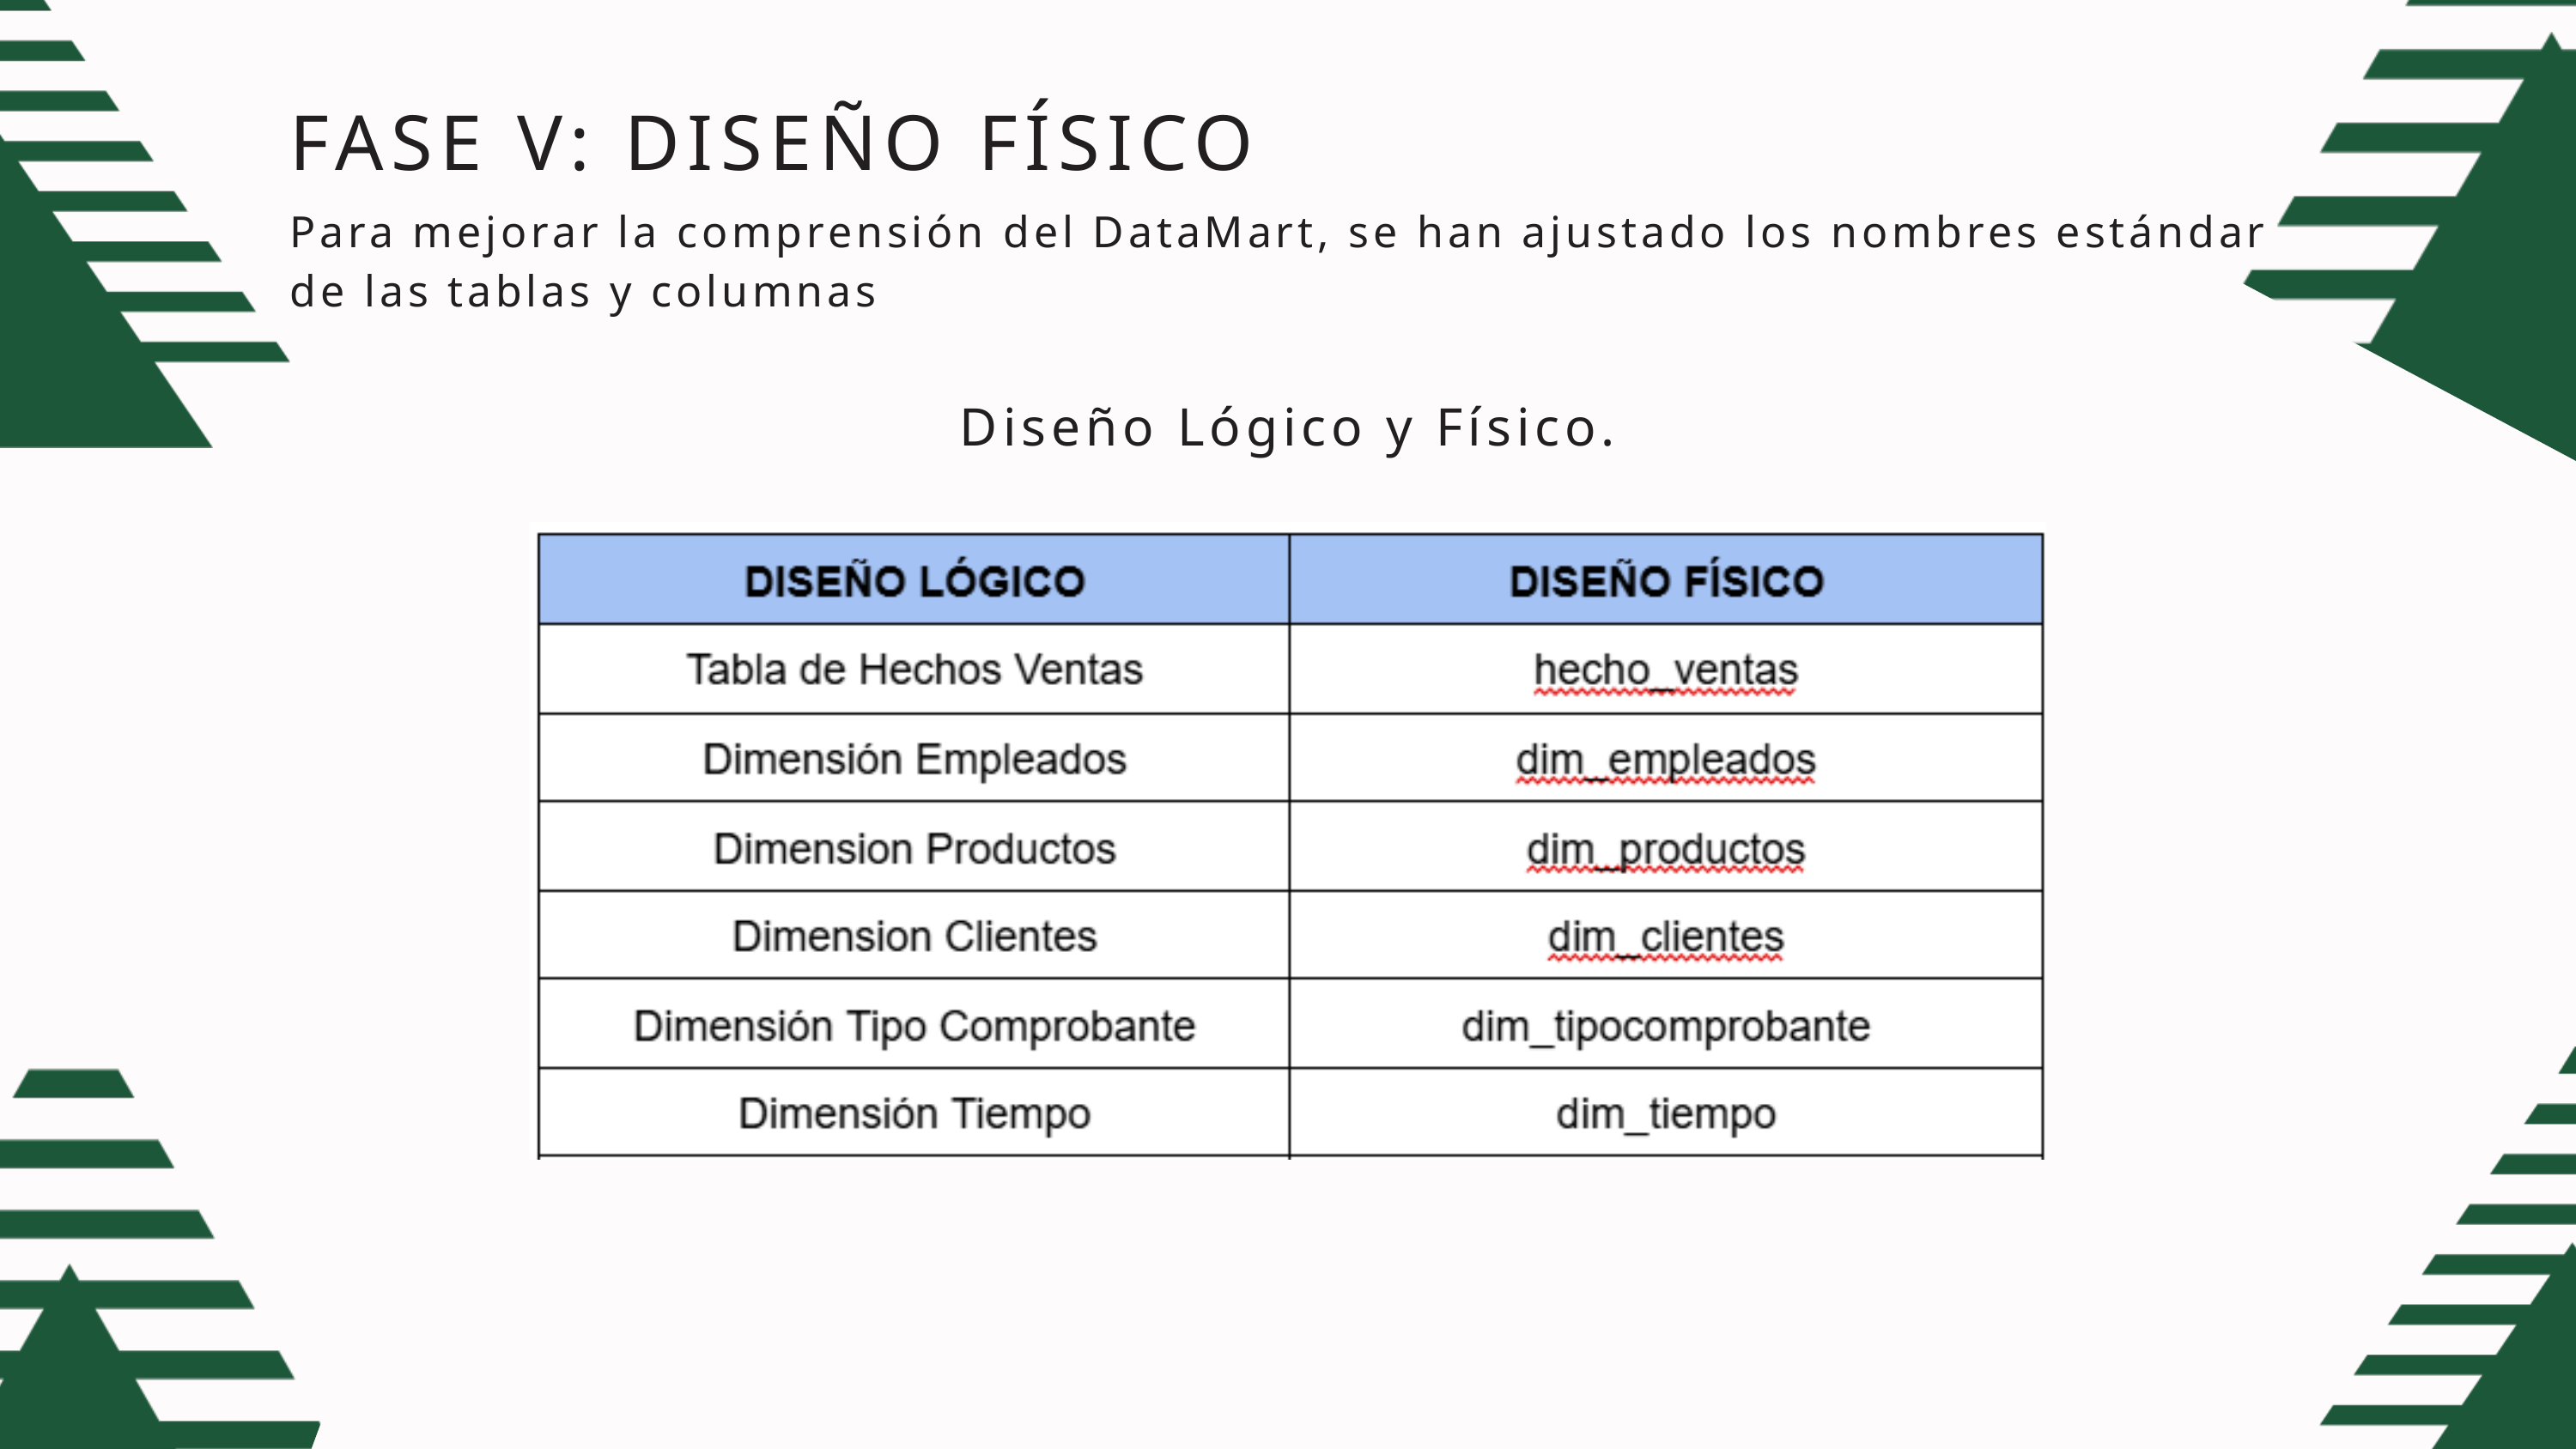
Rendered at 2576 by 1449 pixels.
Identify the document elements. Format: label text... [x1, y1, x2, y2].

text_box [0, 1013, 416, 1449]
text_box Diseño Lógico y Físico. [950, 385, 1626, 458]
text_box FASE V: DISEÑO FÍSICO [289, 80, 1613, 186]
text_box [0, 0, 290, 448]
text_box [2224, 0, 2576, 461]
text_box [2286, 1046, 2576, 1449]
text_box Para mejorar la comprensión del DataMart, se han ajustado los nombres estándar de las tablas y columnas [289, 197, 2342, 316]
text_box [529, 522, 2047, 1160]
